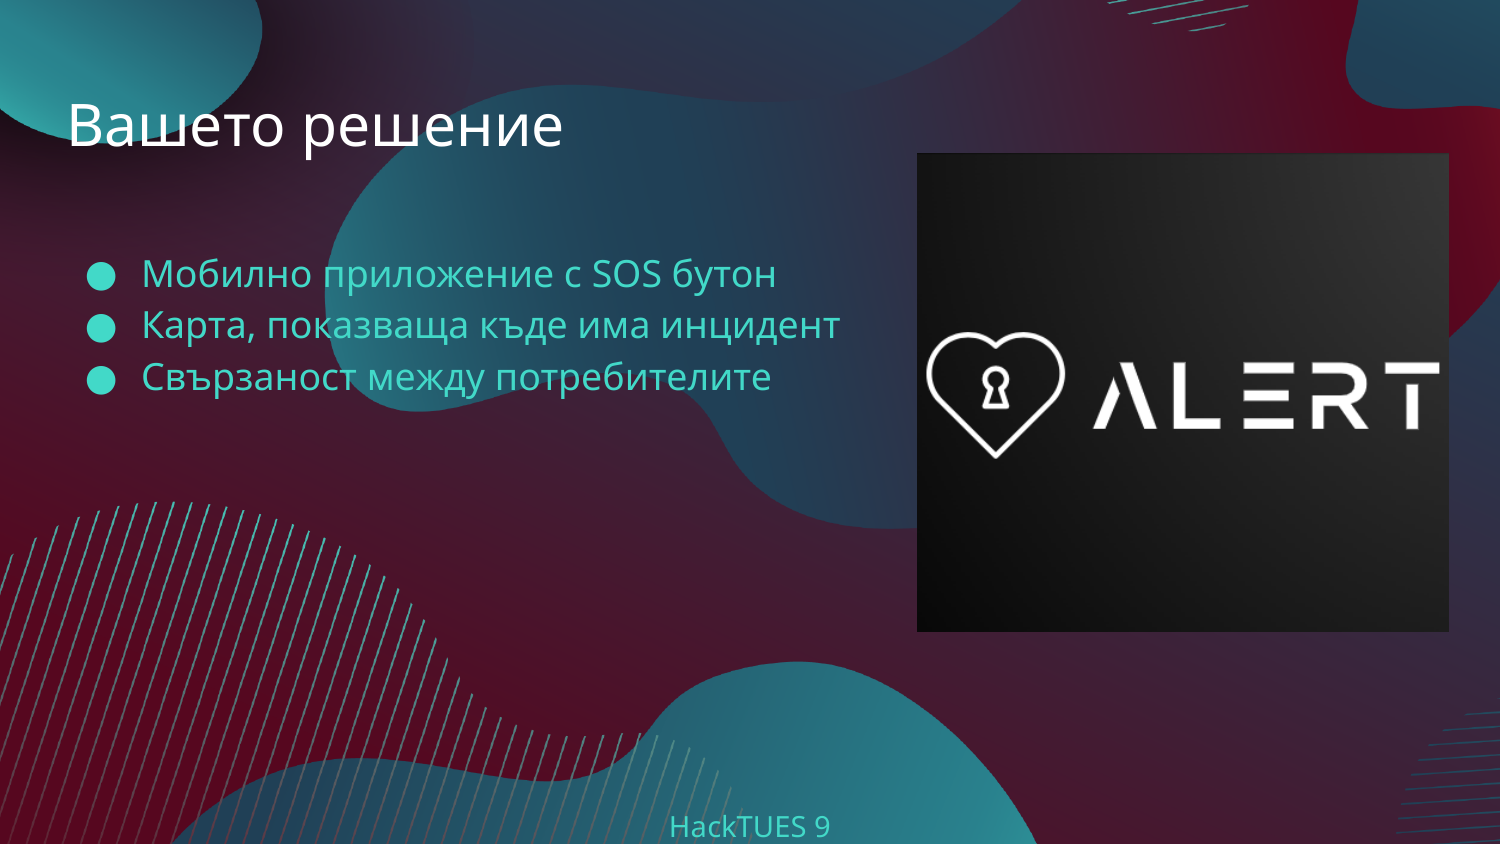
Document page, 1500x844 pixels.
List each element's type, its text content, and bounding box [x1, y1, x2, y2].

text_box Мобилно приложение с SOS бутон Карта, показваща къде има инцидент Свързаност между потребителите [51, 227, 1452, 750]
picture [0, 0, 1500, 844]
text_box Вашето решение [51, 72, 1449, 167]
